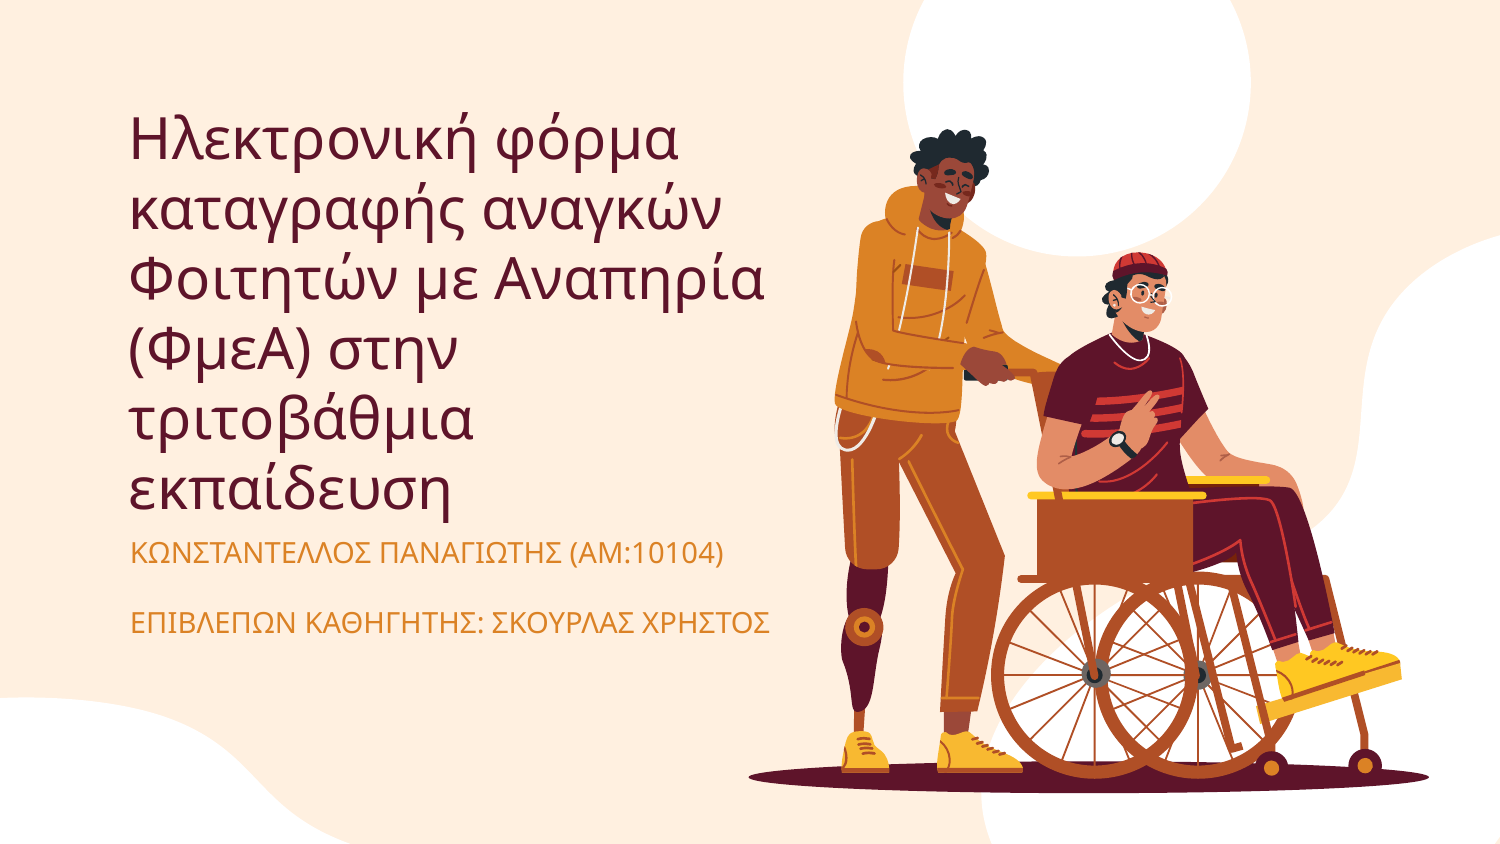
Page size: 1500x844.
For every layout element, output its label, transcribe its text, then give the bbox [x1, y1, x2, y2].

title Ηλεκτρονική φόρμα καταγραφής αναγκών Φοιτητών με Αναπηρία (ΦμεΑ) στην τριτοβάθμια εκπαίδευση [113, 88, 782, 534]
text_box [748, 129, 1430, 794]
subtitle ΚΩΝΣΤΑΝΤΕΛΛΟΣ ΠΑΝΑΓΙΩΤΗΣ (ΑΜ:10104) ΕΠΙΒΛΕΠΩΝ ΚΑΘΗΓΗΤΗΣ: ΣΚΟΥΡΛΑΣ ΧΡΗΣΤΟΣ [115, 519, 743, 724]
